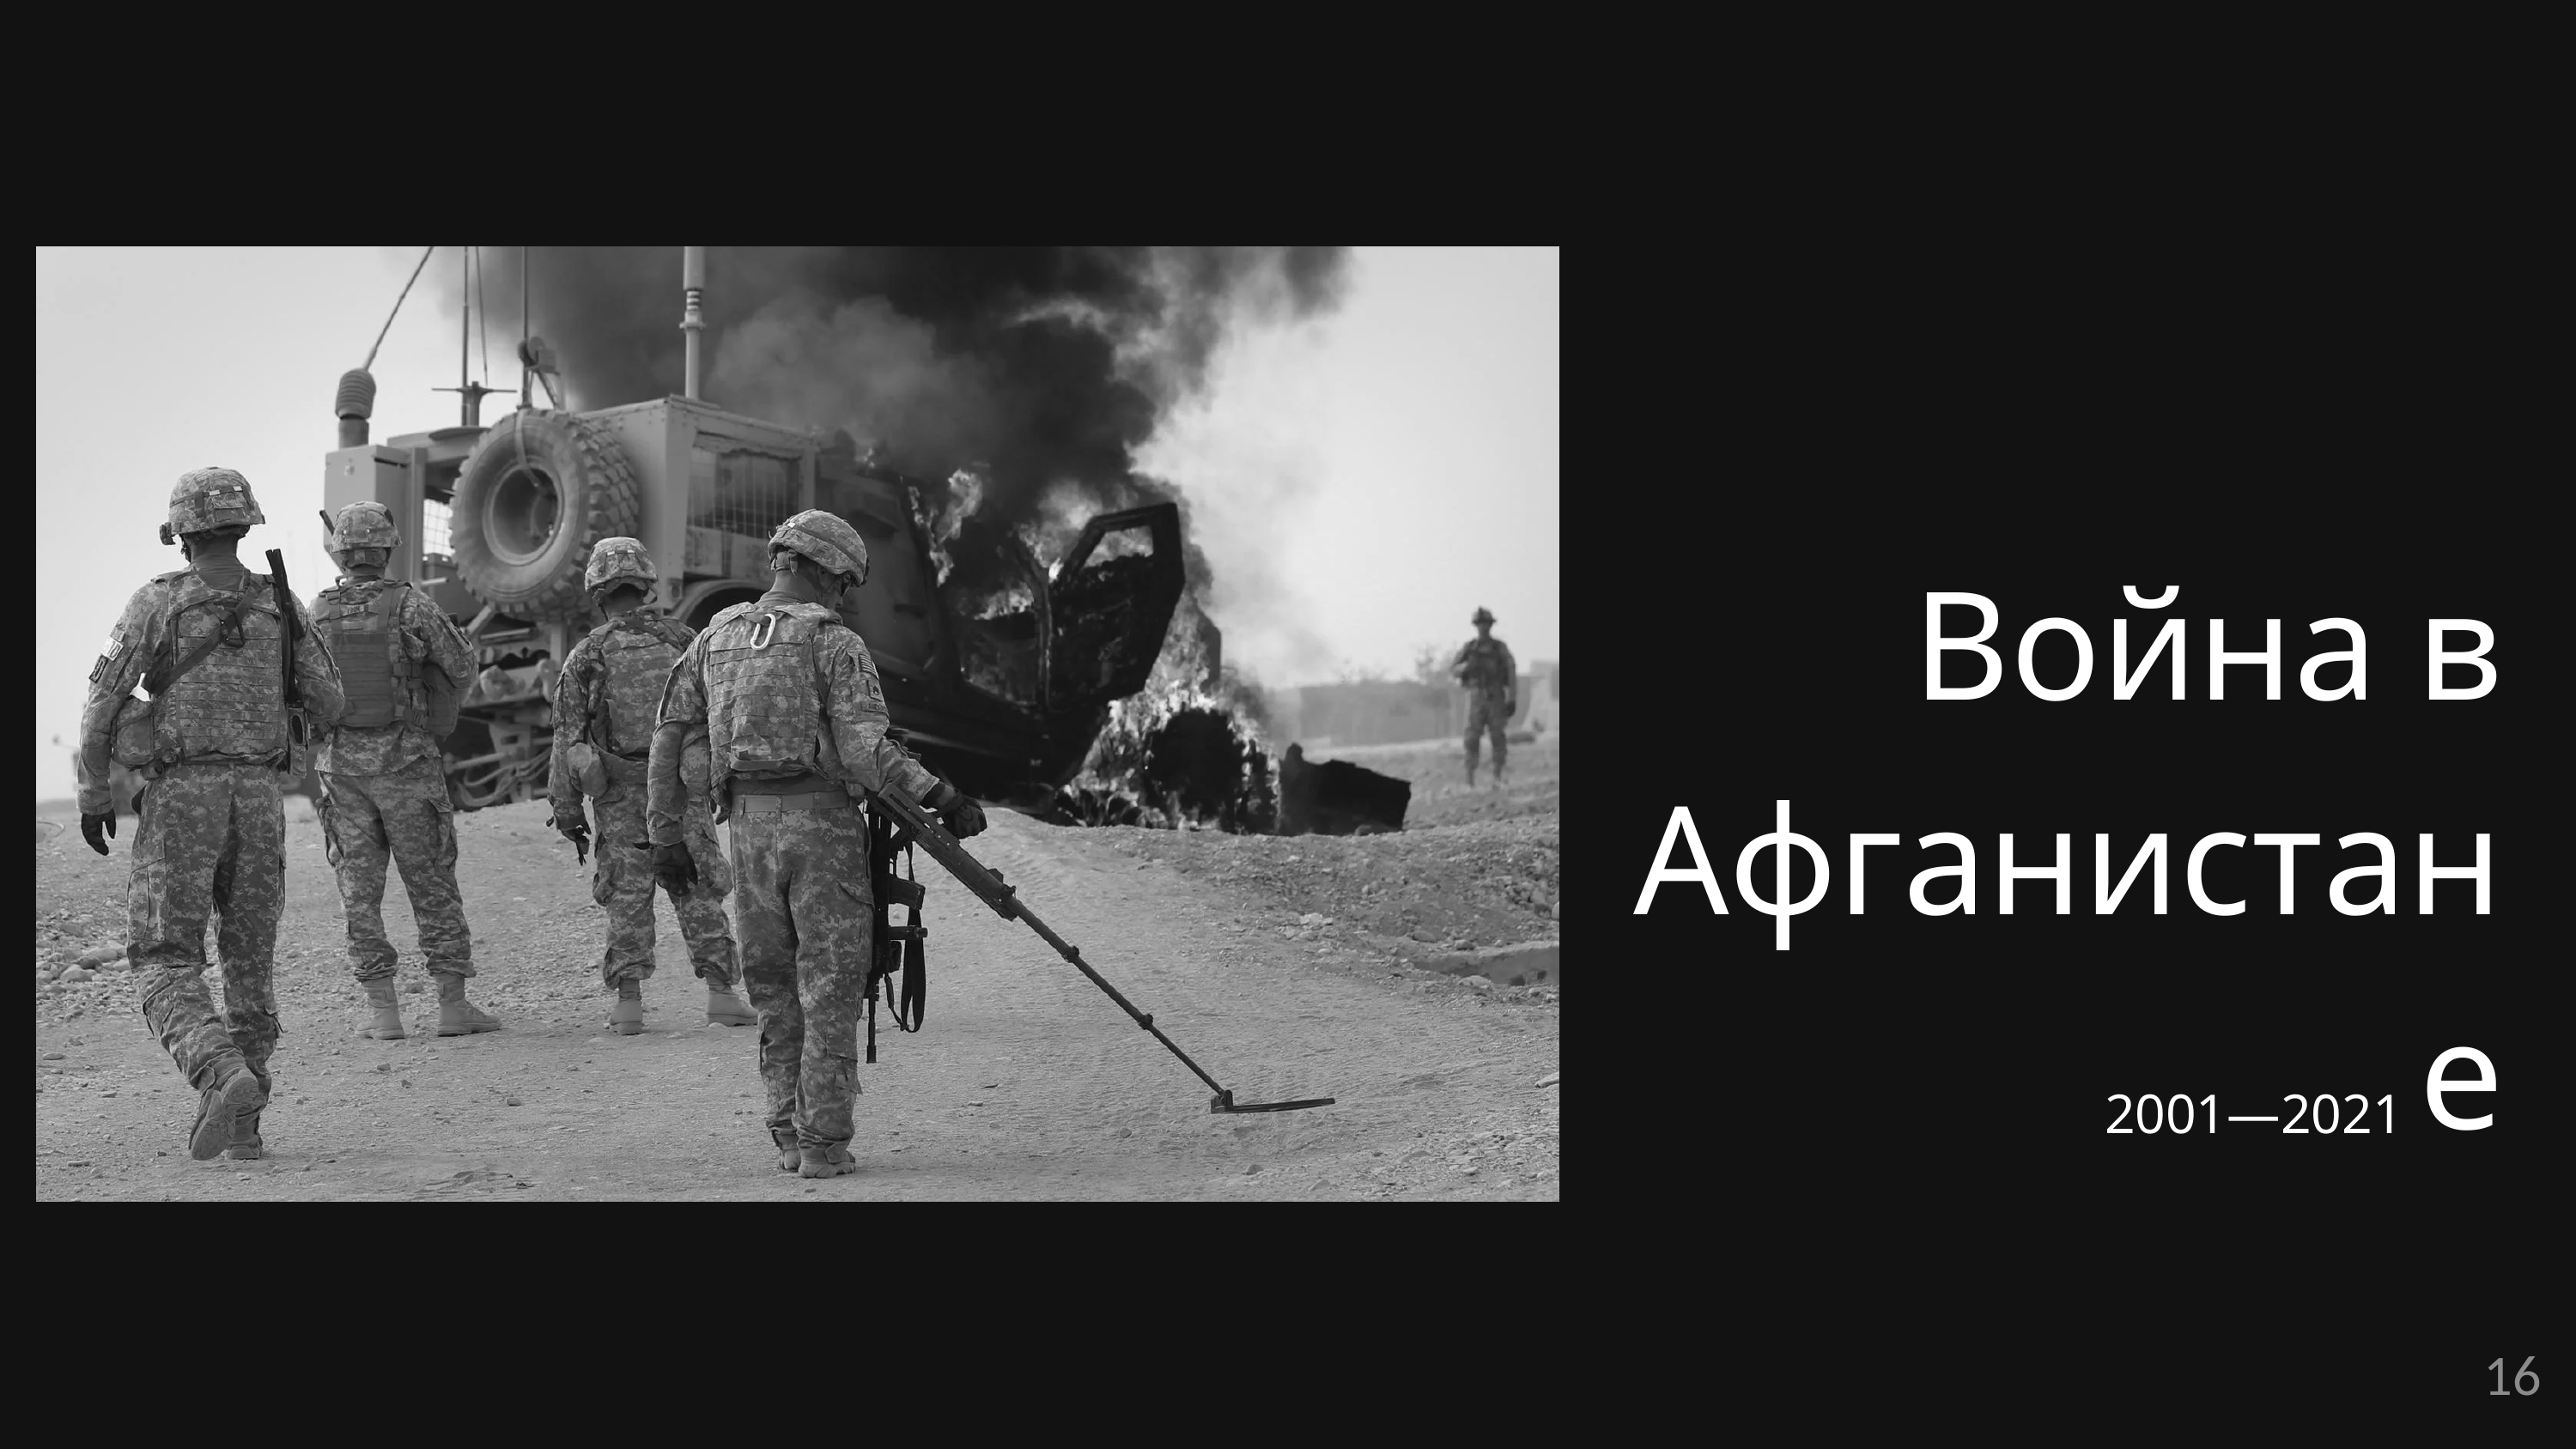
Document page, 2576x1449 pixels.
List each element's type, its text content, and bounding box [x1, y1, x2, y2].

slide_number 16 [2253, 1346, 2555, 1398]
picture [35, 246, 1559, 1202]
text_box Война в Афганистане [1563, 515, 2504, 1160]
text_box 2001—2021 [1563, 1069, 2404, 1144]
